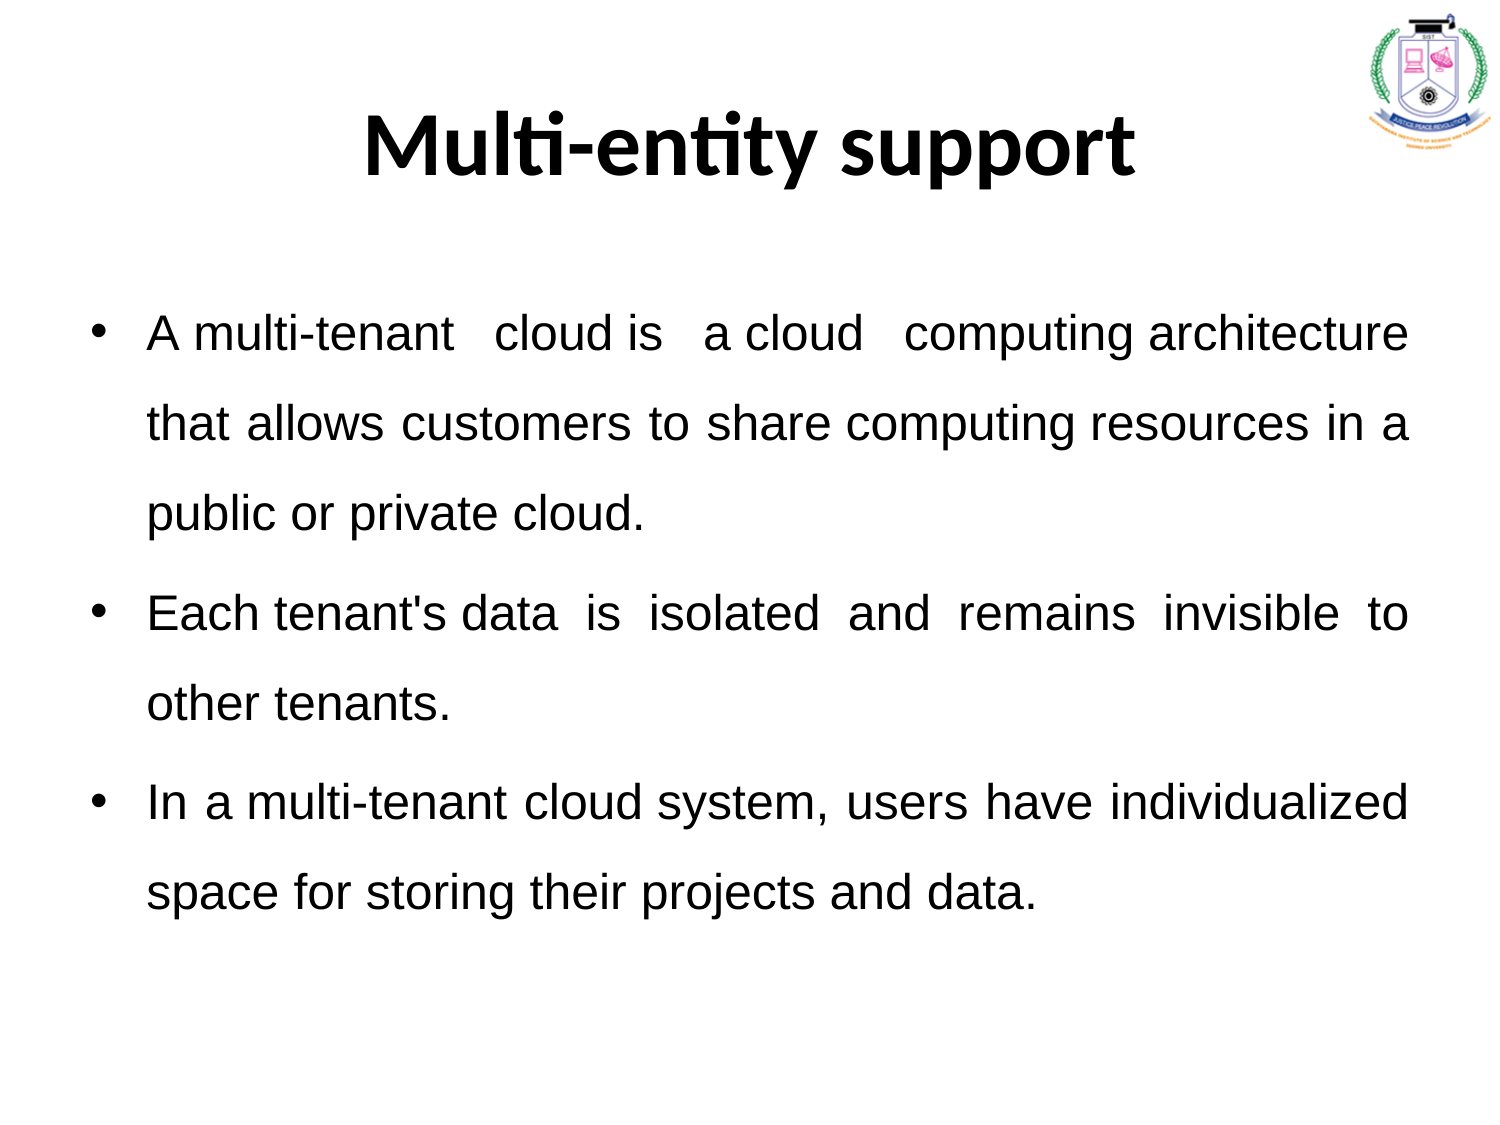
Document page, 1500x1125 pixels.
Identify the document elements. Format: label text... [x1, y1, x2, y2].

picture [1360, 13, 1500, 156]
list A multi-tenant cloud is a cloud computing architecture that allows customers to share computing resources in a public or private cloud. Each tenant's data is isolated and remains invisible to other tenants. In a multi-tenant cloud system, users have individualized space for storing their projects and data. [75, 262, 1425, 1005]
title Multi-entity support [75, 45, 1425, 233]
